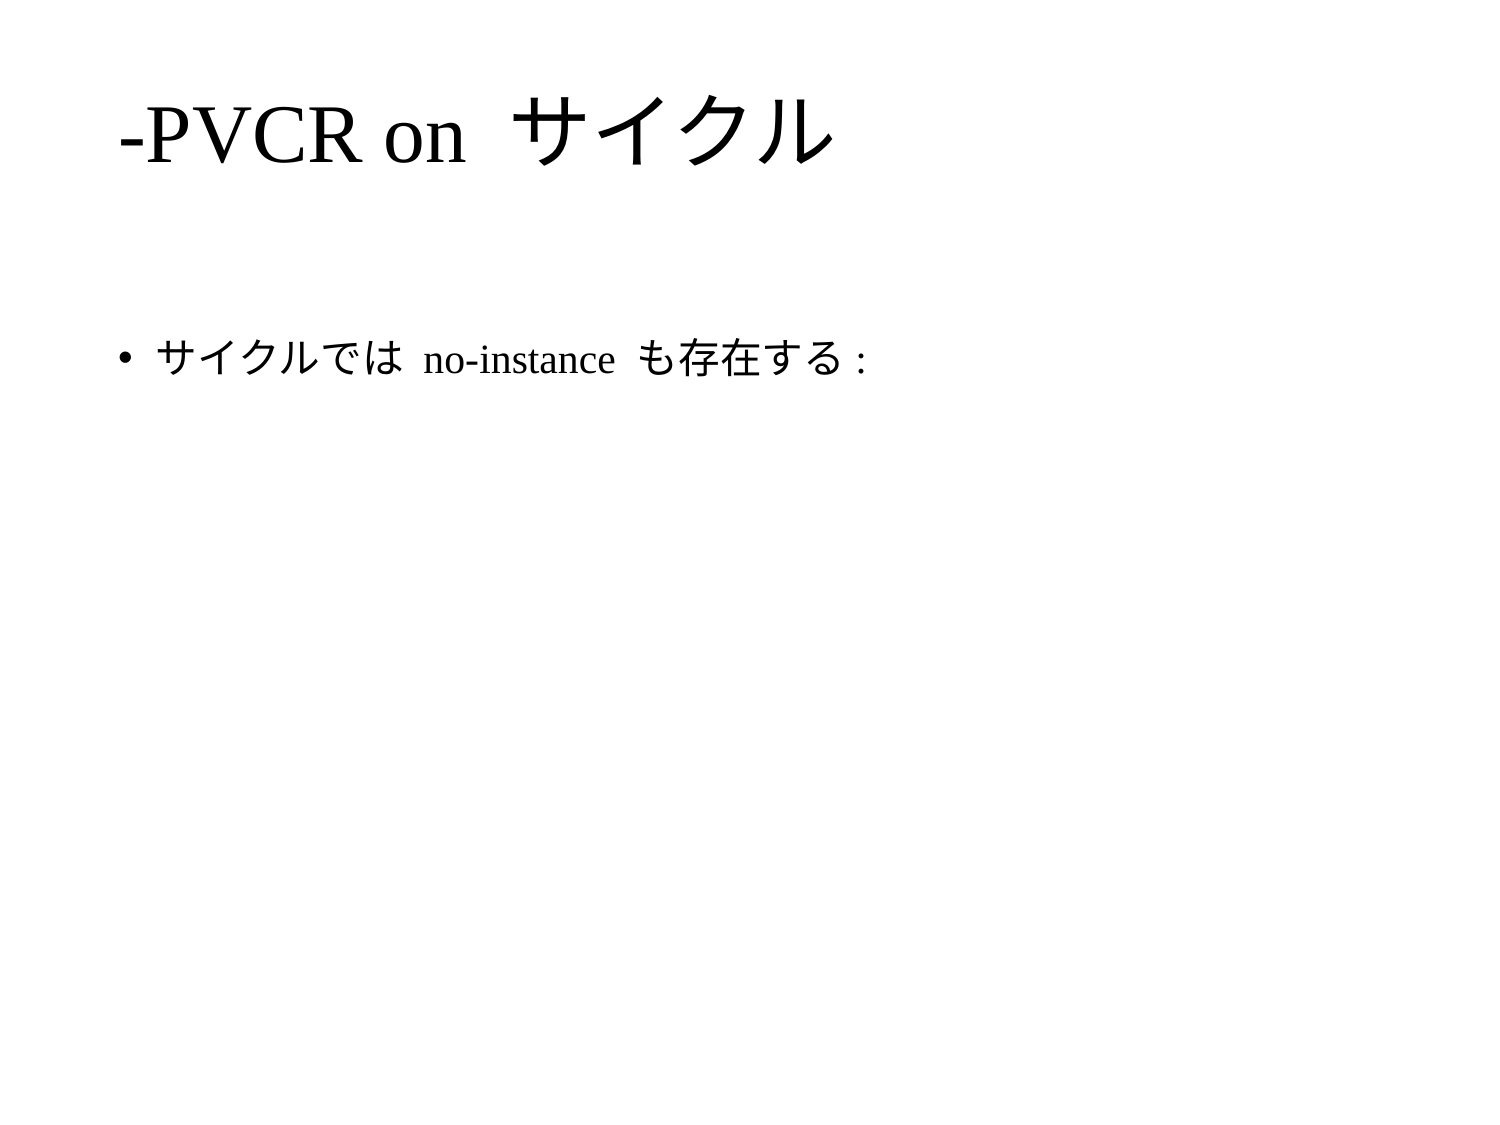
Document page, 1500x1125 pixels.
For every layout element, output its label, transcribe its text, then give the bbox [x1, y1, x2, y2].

list サイクルでは no-instance も存在する: [103, 221, 1397, 1042]
